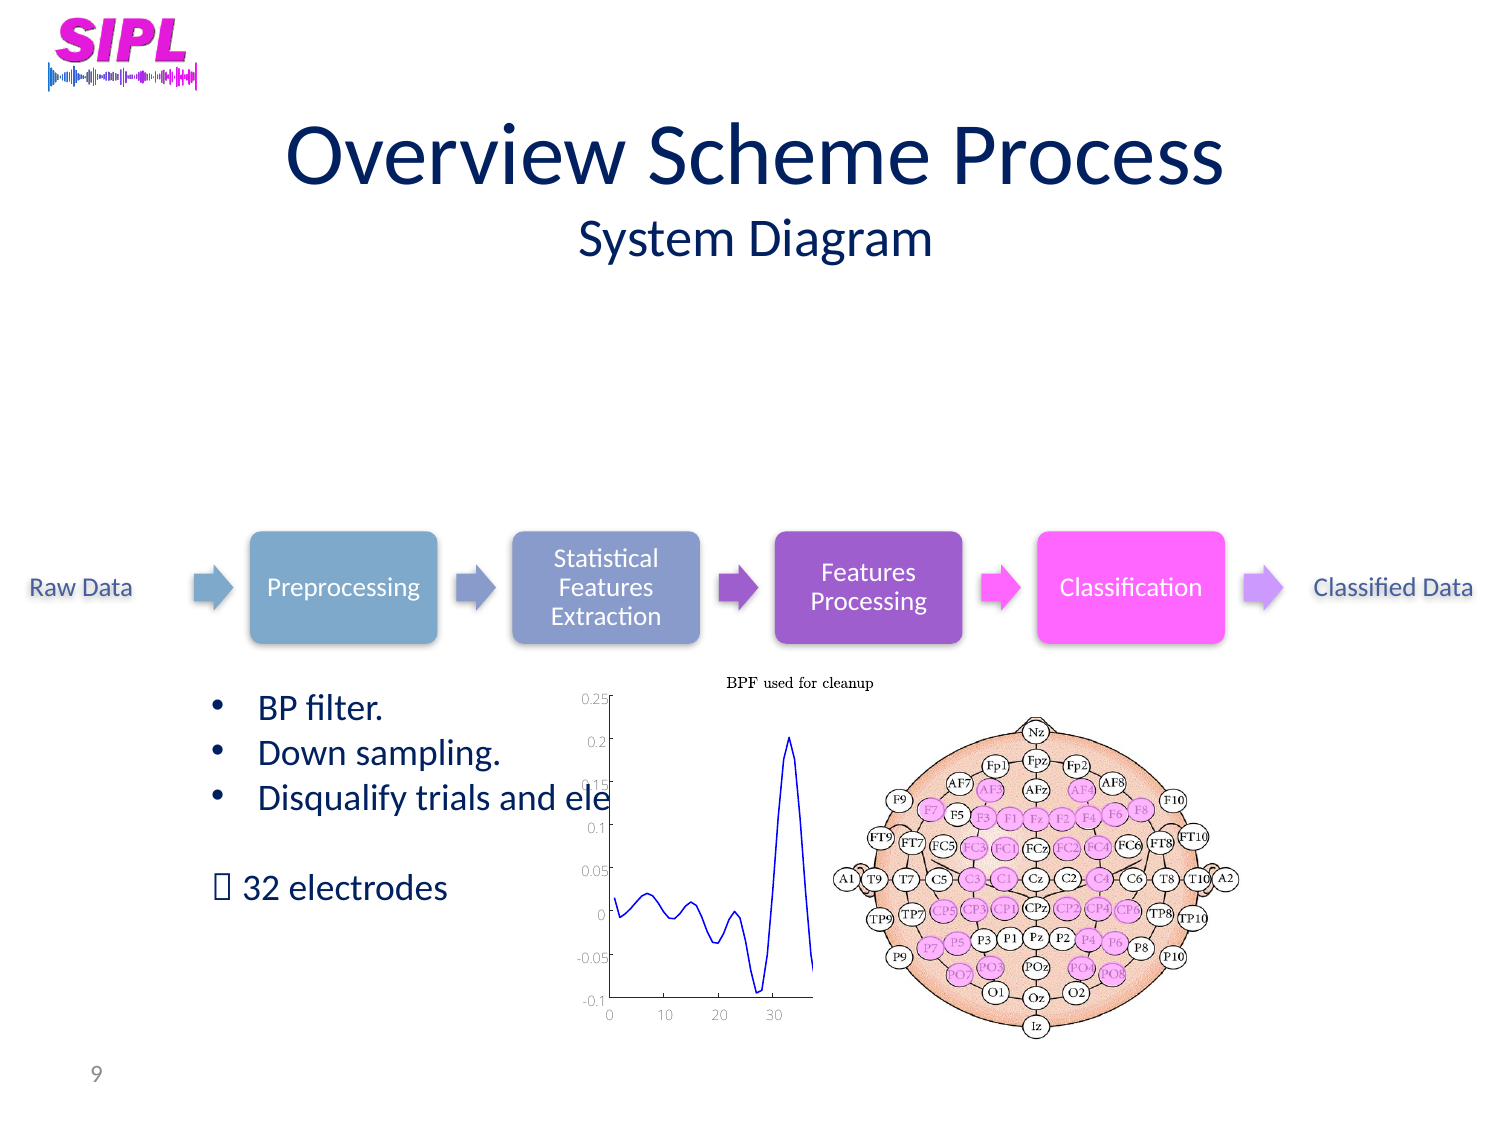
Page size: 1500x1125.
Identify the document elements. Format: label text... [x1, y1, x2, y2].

text_box Raw Data [0, 531, 175, 644]
text_box BP filter. Down sampling. Disqualify trials and electrodes.  32 electrodes [196, 674, 539, 960]
text_box Statistical Features Extraction [512, 531, 700, 644]
text_box [193, 564, 234, 611]
text_box [981, 564, 1022, 611]
text_box [718, 564, 759, 611]
text_box [456, 564, 497, 611]
slide_number 9 [75, 1042, 425, 1103]
text_box [1243, 564, 1284, 611]
text_box Classified Data [1299, 531, 1488, 644]
picture [544, 667, 1260, 1056]
title Overview Scheme Process System Diagram [81, 87, 1432, 275]
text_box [917, 778, 1155, 987]
text_box Classification [1037, 531, 1225, 644]
text_box Features Processing [774, 531, 963, 644]
picture [37, 12, 203, 94]
text_box Preprocessing [249, 531, 438, 644]
